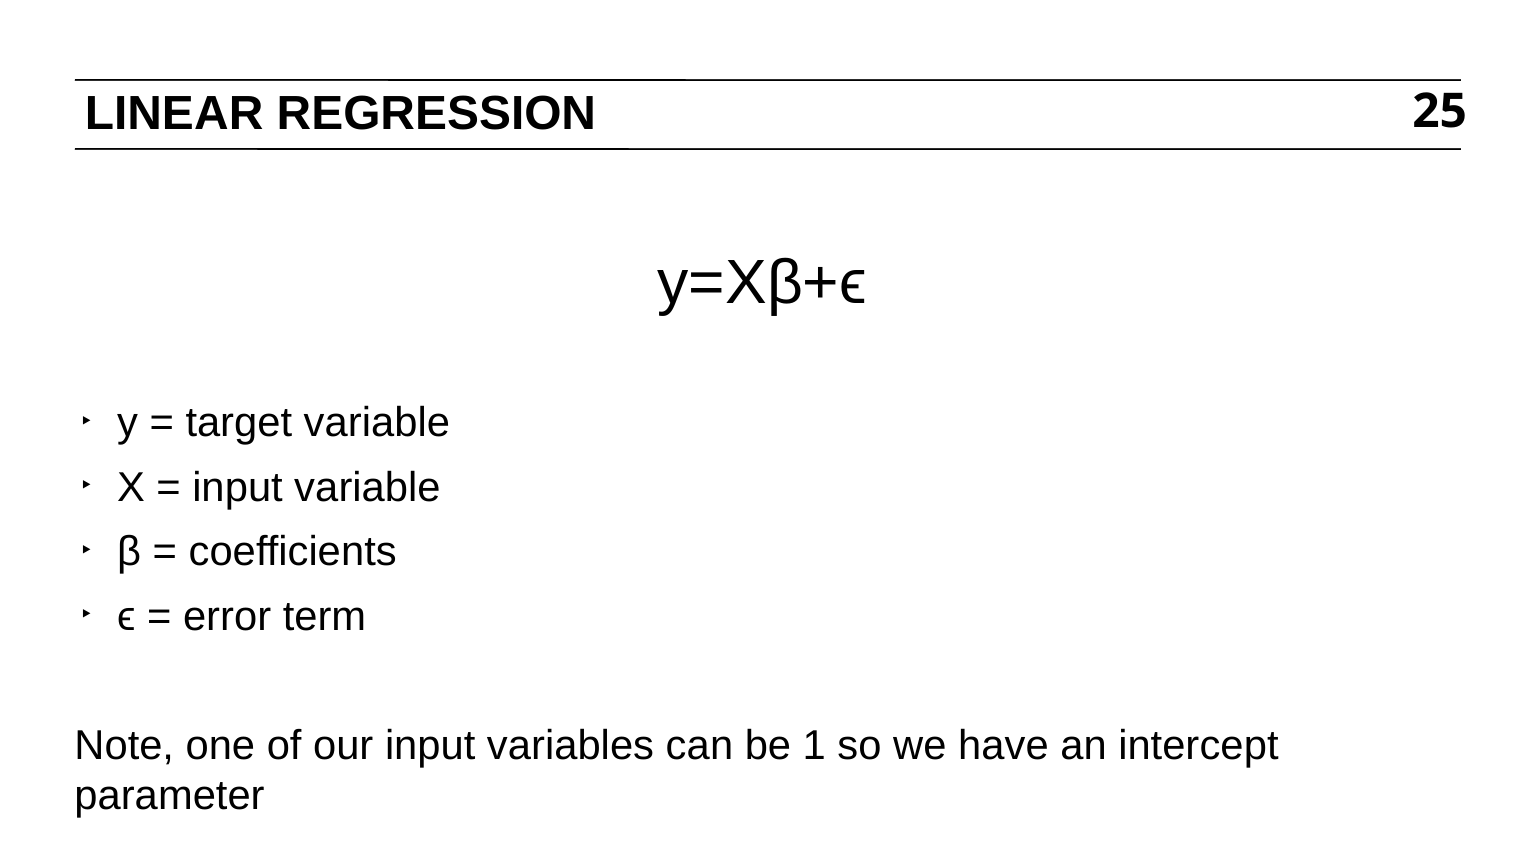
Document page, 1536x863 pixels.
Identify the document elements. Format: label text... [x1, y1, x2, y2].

text_box y=Xβ+ϵ y = target variable X = input variable β = coefficients ϵ = error term Note, one of our input variables can be 1 so we have an intercept parameter [74, 201, 1462, 819]
slide_number 25 [1410, 83, 1470, 142]
title LINEAR REGRESSION [76, 82, 1369, 201]
